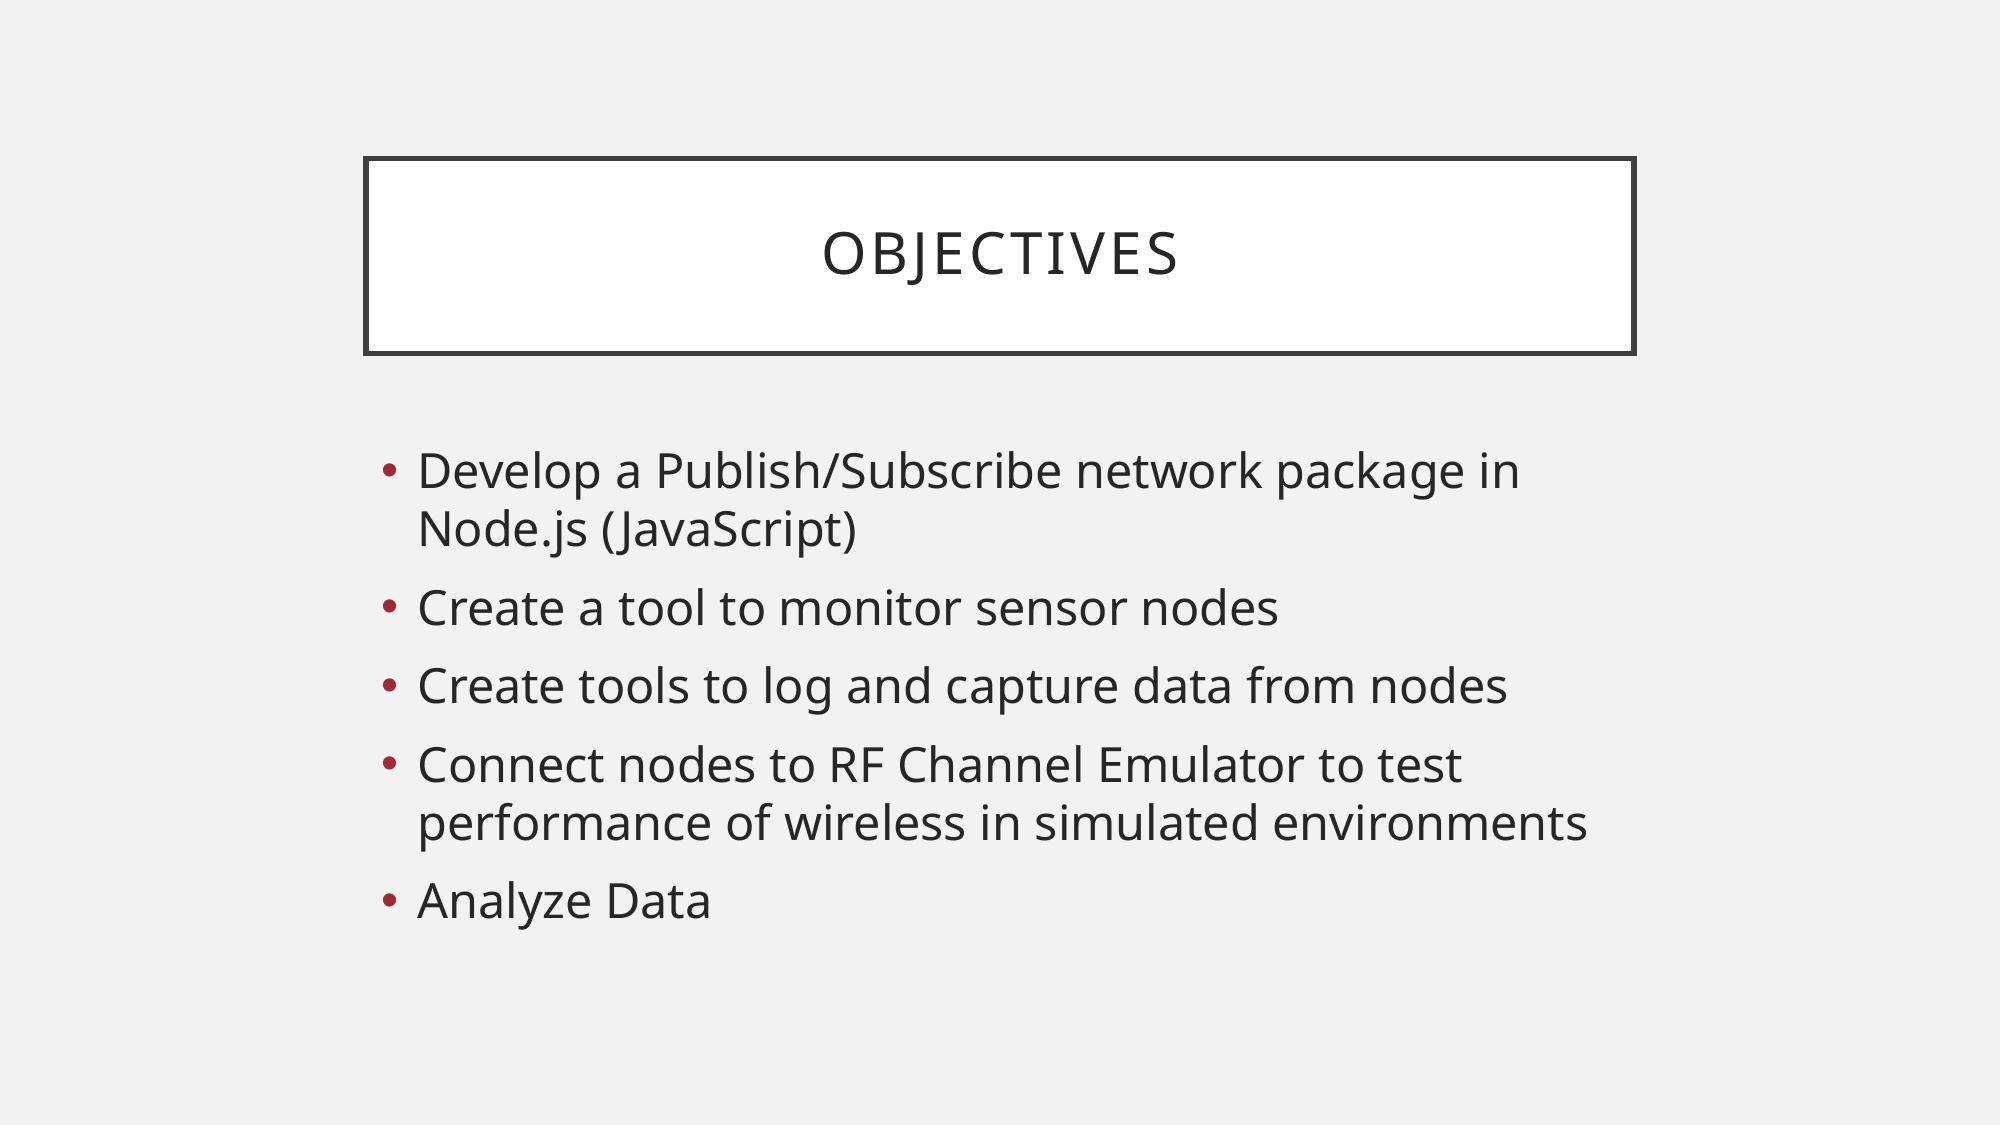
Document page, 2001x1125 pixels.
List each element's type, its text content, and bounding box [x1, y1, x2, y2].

title Objectives [363, 156, 1637, 356]
list Develop a Publish/Subscribe network package in Node.js (JavaScript) Create a tool to monitor sensor nodes Create tools to log and capture data from nodes Connect nodes to RF Channel Emulator to test performance of wireless in simulated environments Analyze Data [366, 432, 1634, 942]
